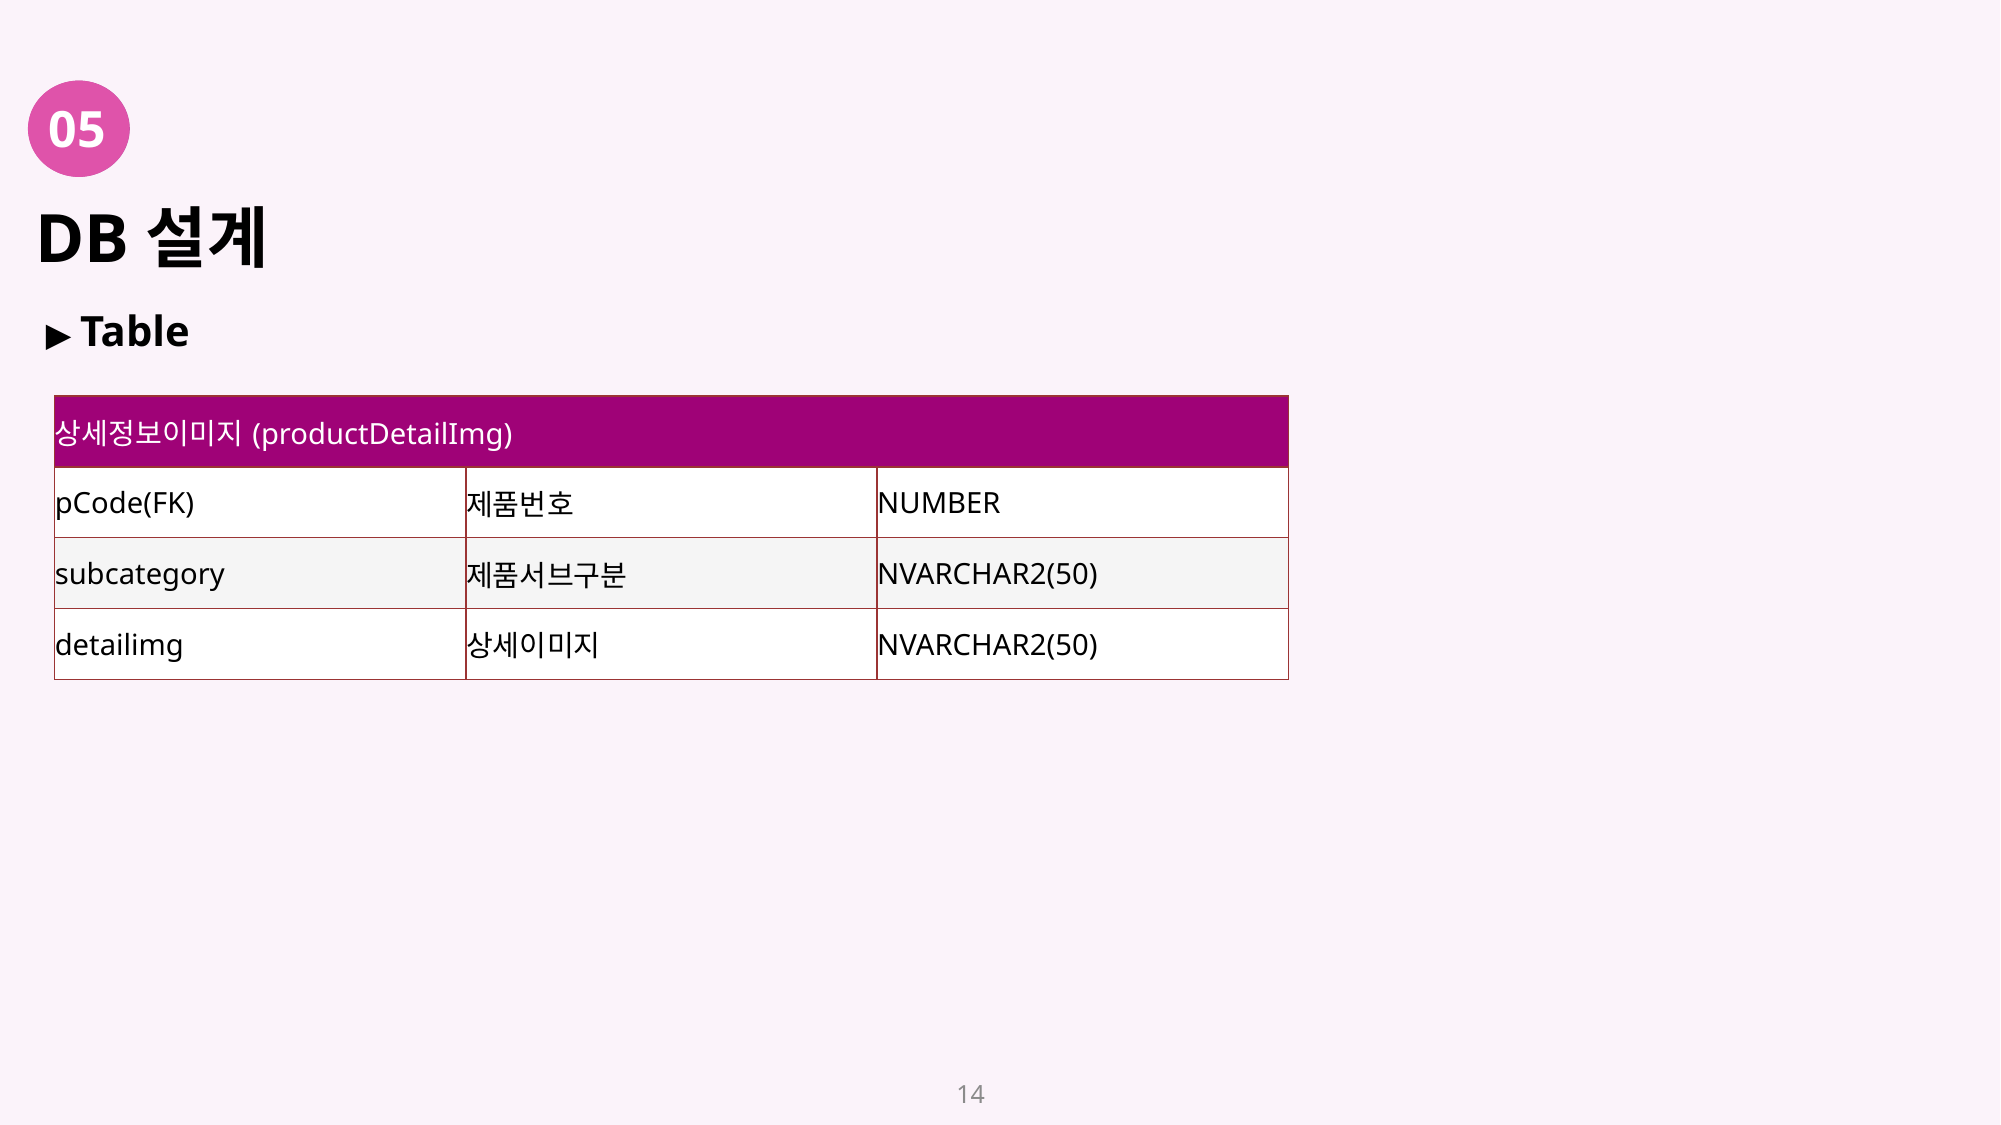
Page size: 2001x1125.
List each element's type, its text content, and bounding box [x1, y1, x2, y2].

table_cell NUMBER [878, 468, 1288, 537]
table_header 상세정보이미지(productDetailImg) [55, 397, 1288, 466]
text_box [27, 80, 130, 177]
table_cell 제품번호 [467, 468, 876, 537]
table_cell subcategory [55, 538, 465, 608]
table_cell detailimg [55, 609, 465, 679]
table_cell NVARCHAR2(50) [878, 609, 1288, 679]
table_cell 제품서브구분 [467, 538, 876, 608]
list ▶ Table [30, 287, 1042, 625]
slide_number 14 [549, 1065, 1000, 1125]
table_cell NVARCHAR2(50) [878, 538, 1288, 608]
table_cell pCode(FK) [55, 468, 465, 537]
table_cell 상세이미지 [467, 609, 876, 679]
title DB설계 [20, 21, 986, 284]
